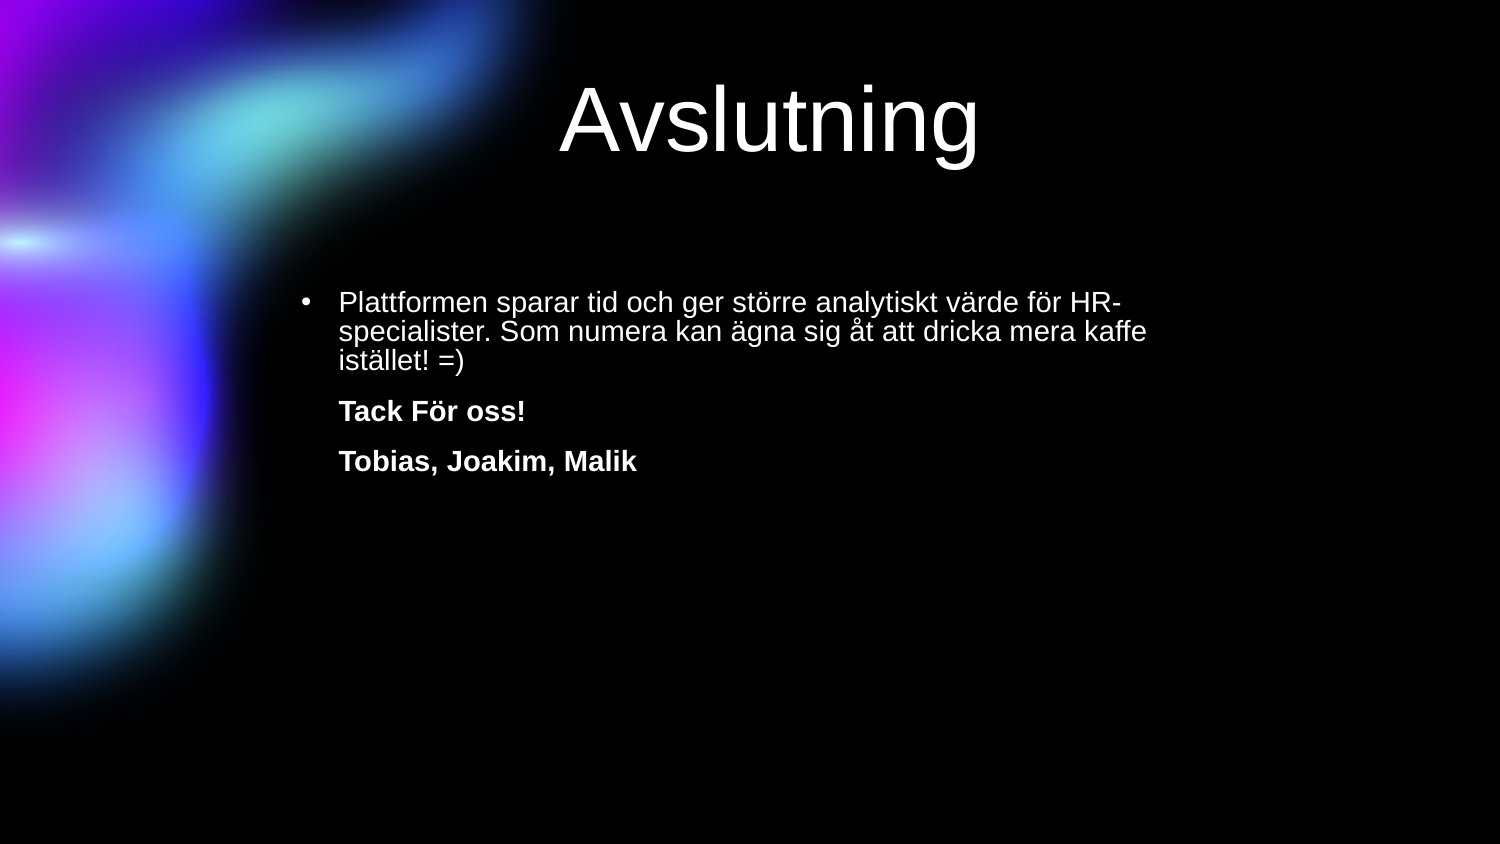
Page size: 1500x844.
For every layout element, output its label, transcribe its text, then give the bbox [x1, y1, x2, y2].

subtitle Plattformen sparar tid och ger större analytiskt värde för HR-specialister. Som numera kan ägna sig åt att dricka mera kaffe istället! =) Tack För oss! Tobias, Joakim, Malik [285, 243, 1252, 554]
picture [0, 0, 1491, 844]
title Avslutning [502, 62, 997, 243]
